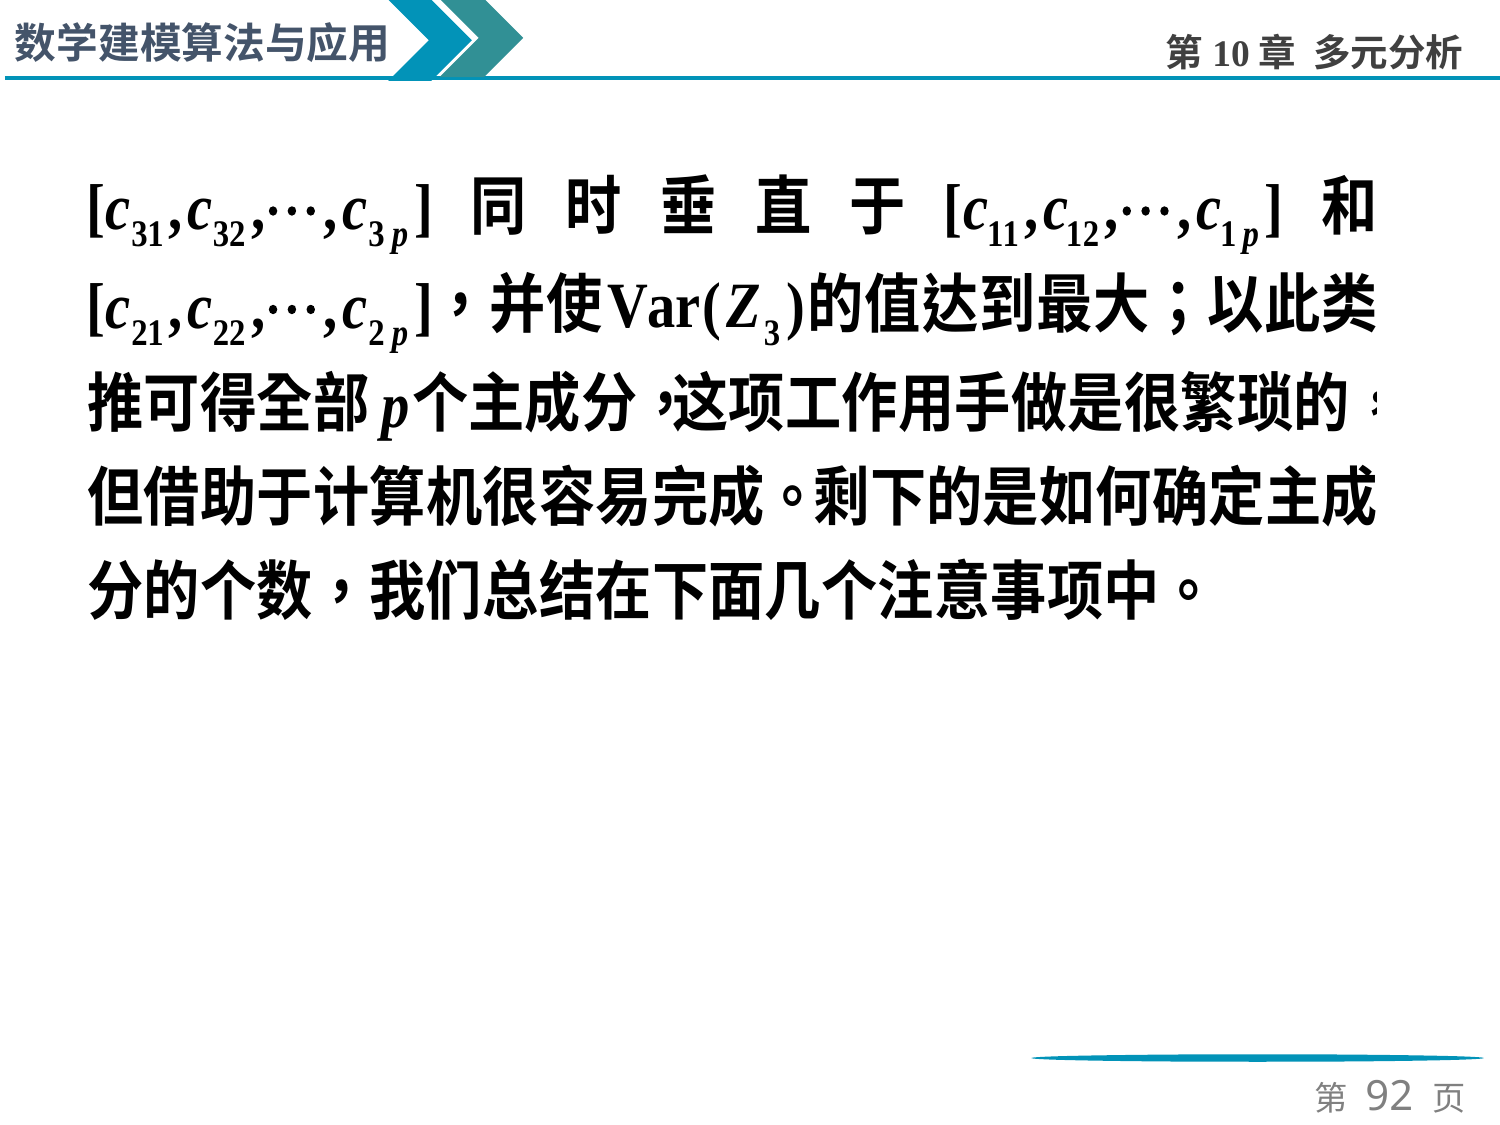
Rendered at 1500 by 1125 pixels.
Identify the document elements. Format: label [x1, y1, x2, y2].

text_box [87, 162, 1377, 694]
